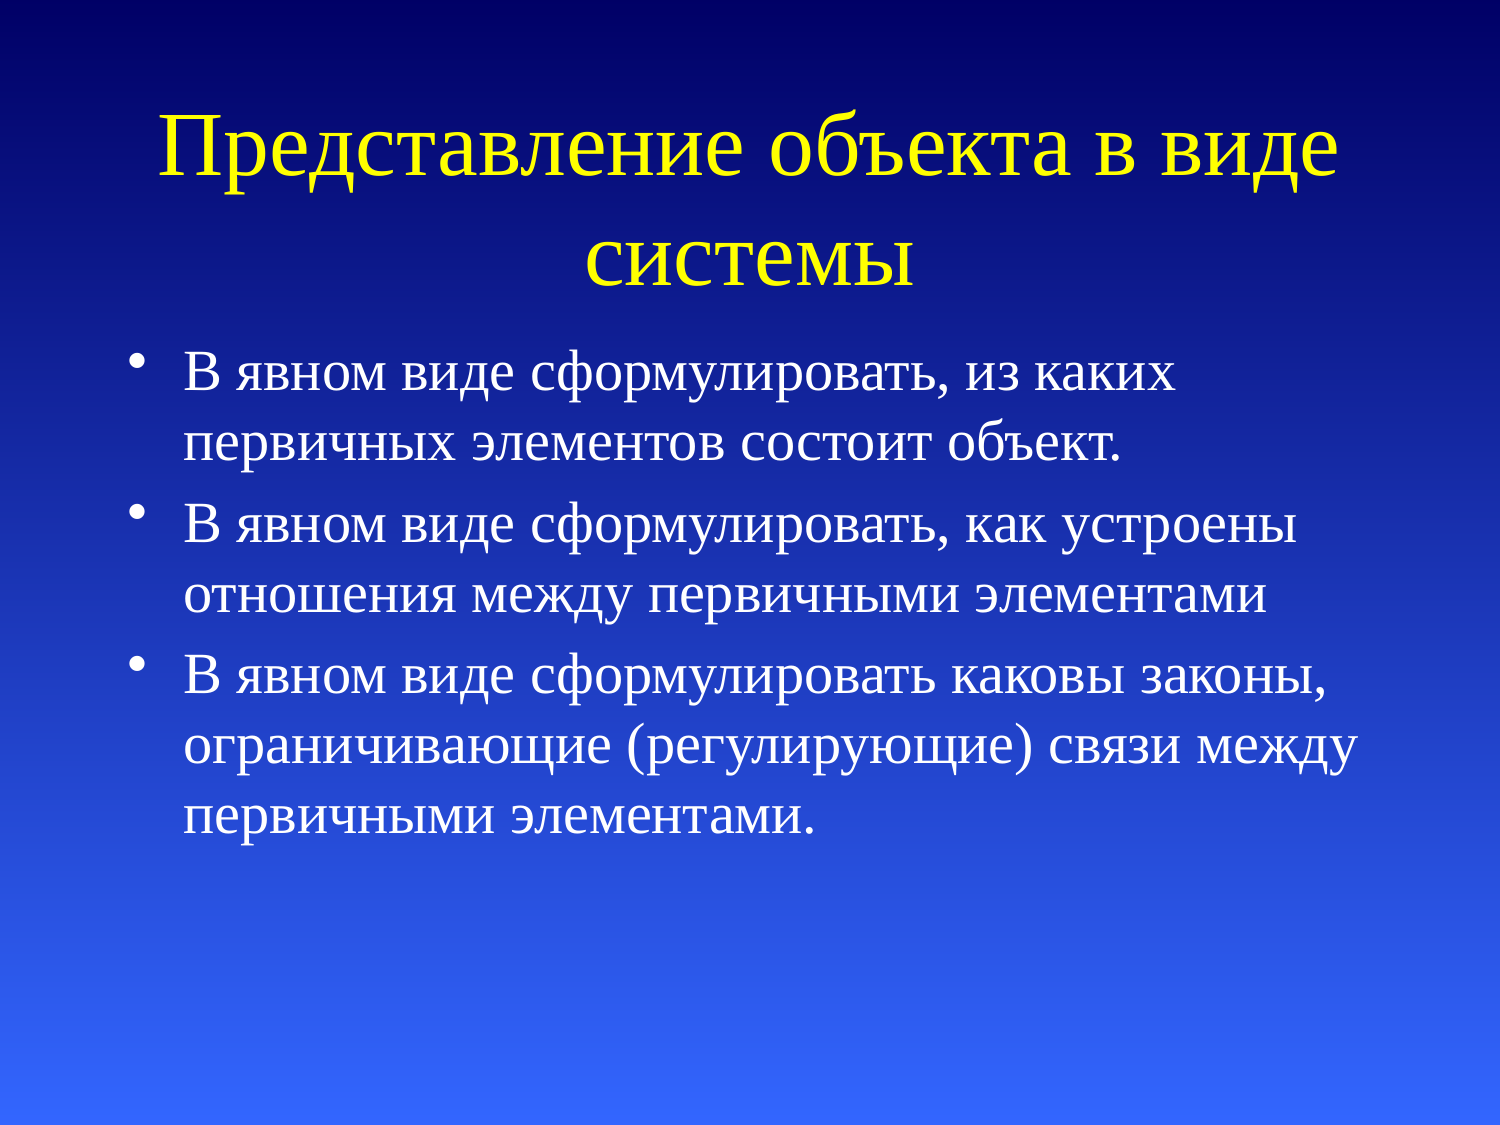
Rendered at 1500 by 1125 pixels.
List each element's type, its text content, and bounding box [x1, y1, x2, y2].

title Представление объекта в виде системы [112, 99, 1388, 288]
list В явном виде сформулировать, из каких первичных элементов состоит объект. В явном виде сформулировать, как устроены отношения между первичными элементами В явном виде сформулировать каковы законы, ограничивающие (регулирующие) связи между первичными элементами. [112, 324, 1388, 1001]
